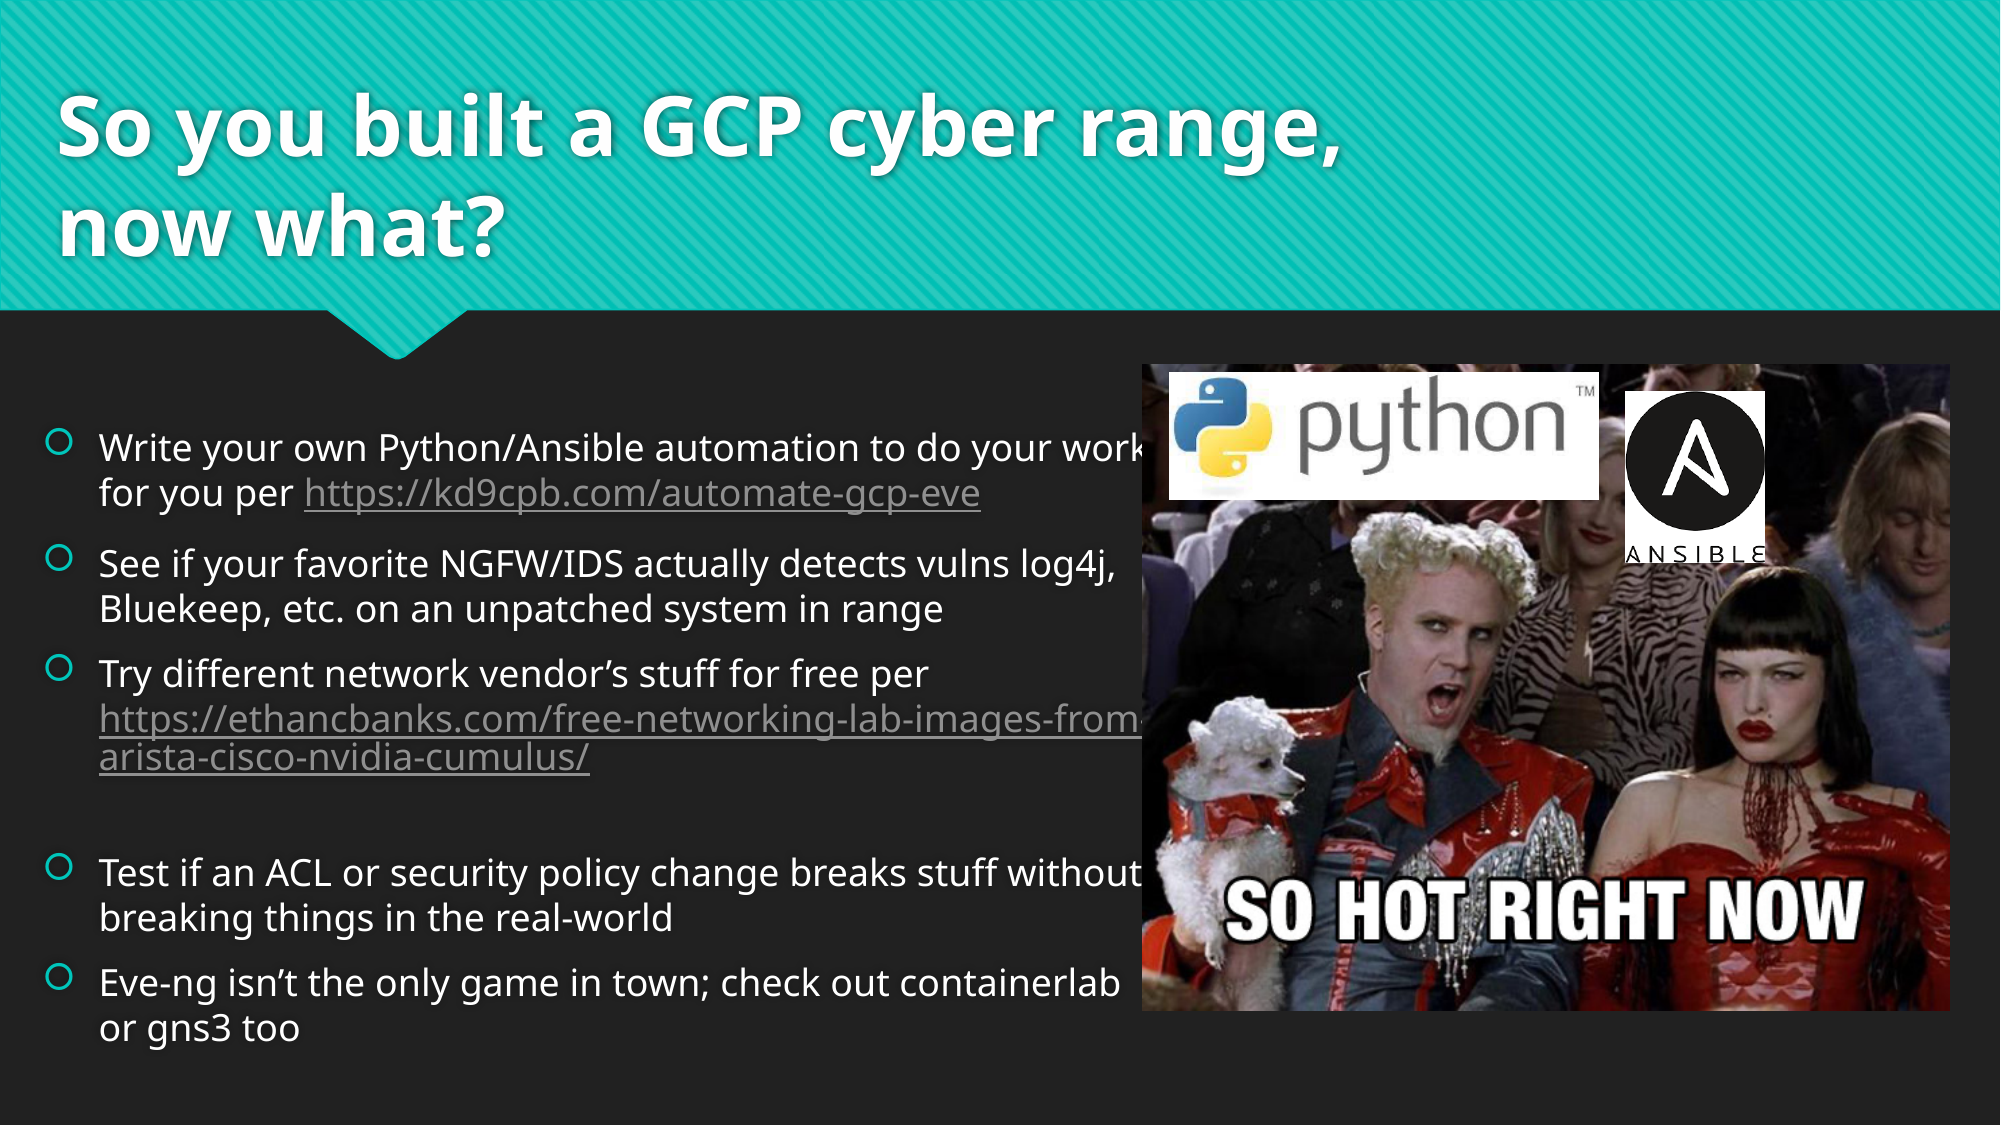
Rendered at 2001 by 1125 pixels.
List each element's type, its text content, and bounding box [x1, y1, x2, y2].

title So you built a GCP cyber range, now what? [41, 121, 1859, 281]
list Write your own Python/Ansible automation to do your work for you per https://kd9cpb.com/automate-gcp-eve See if your favorite NGFW/IDS actually detects vulns log4j, Bluekeep, etc. on an unpatched system in range Try different network vendor’s stuff for free per https://ethancbanks.com/free-networking-lab-images-from-arista-cisco-nvidia-cumulus/ Test if an ACL or security policy change breaks stuff without breaking things in the real-world Eve-ng isn’t the only game in town; check out containerlab or gns3 too [27, 351, 1170, 1024]
picture [1141, 364, 1951, 1012]
